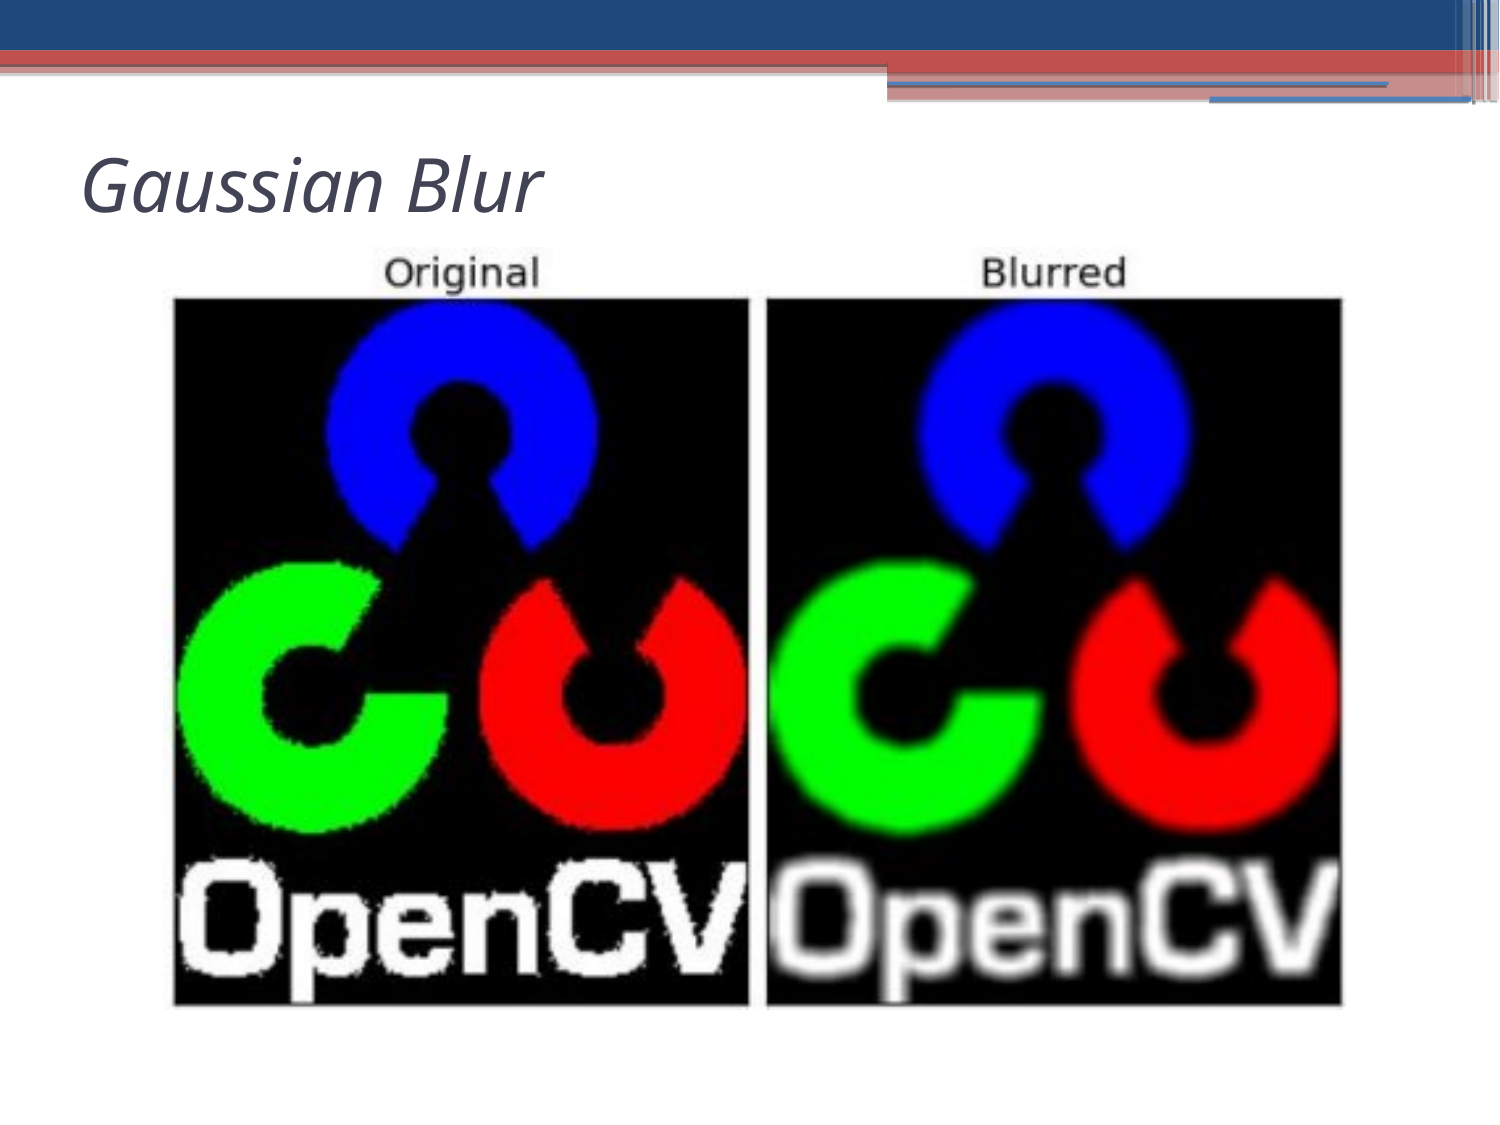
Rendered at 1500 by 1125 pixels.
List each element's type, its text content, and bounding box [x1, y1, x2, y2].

picture [163, 247, 1347, 1010]
text_box Gaussian Blur [64, 95, 1414, 270]
